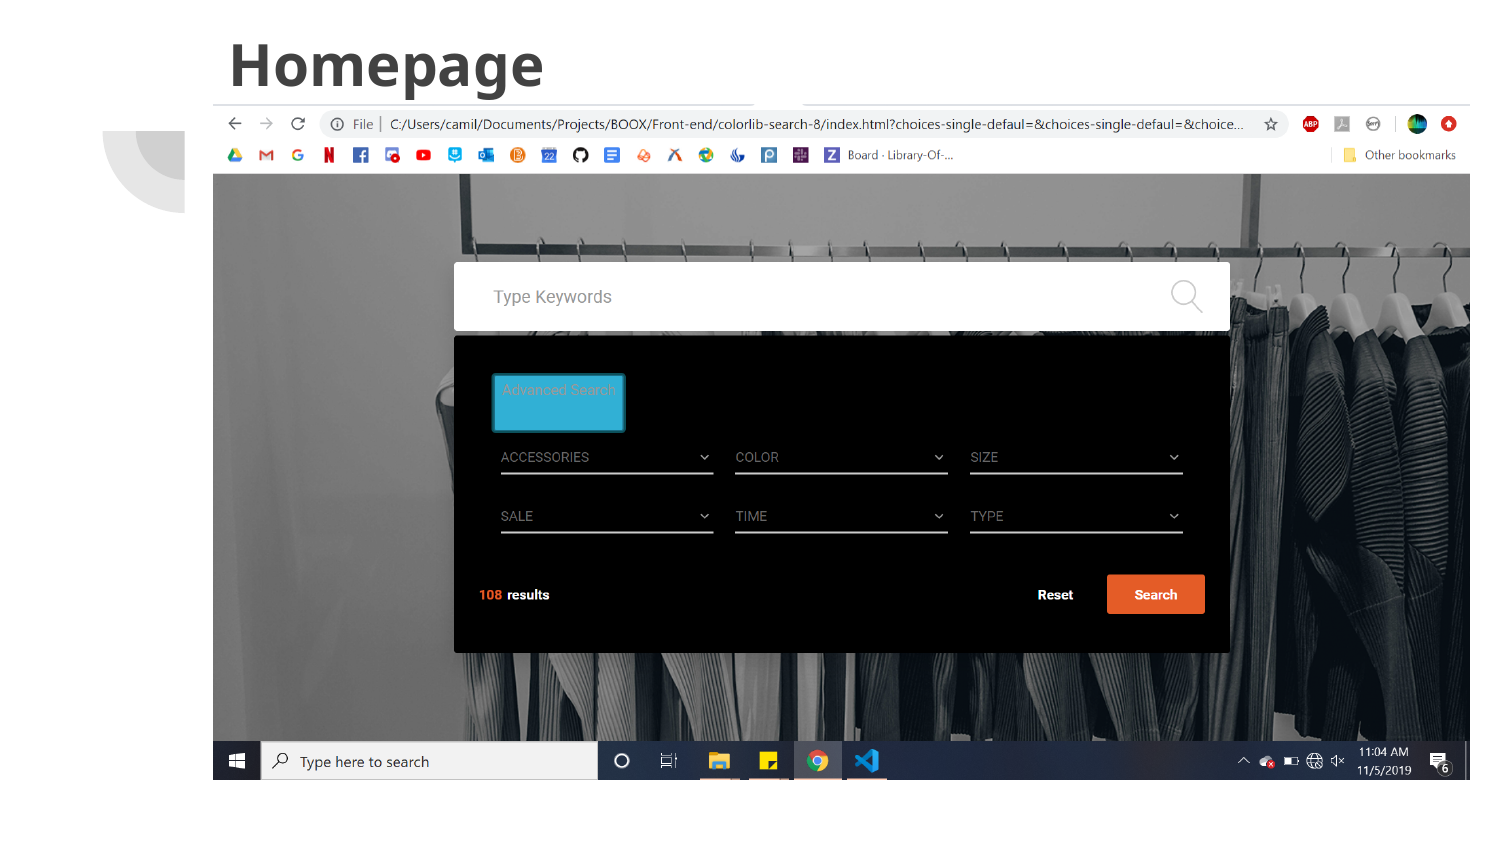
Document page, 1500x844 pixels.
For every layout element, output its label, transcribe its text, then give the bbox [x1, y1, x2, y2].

picture [213, 104, 1471, 781]
title Homepage [213, 13, 777, 104]
